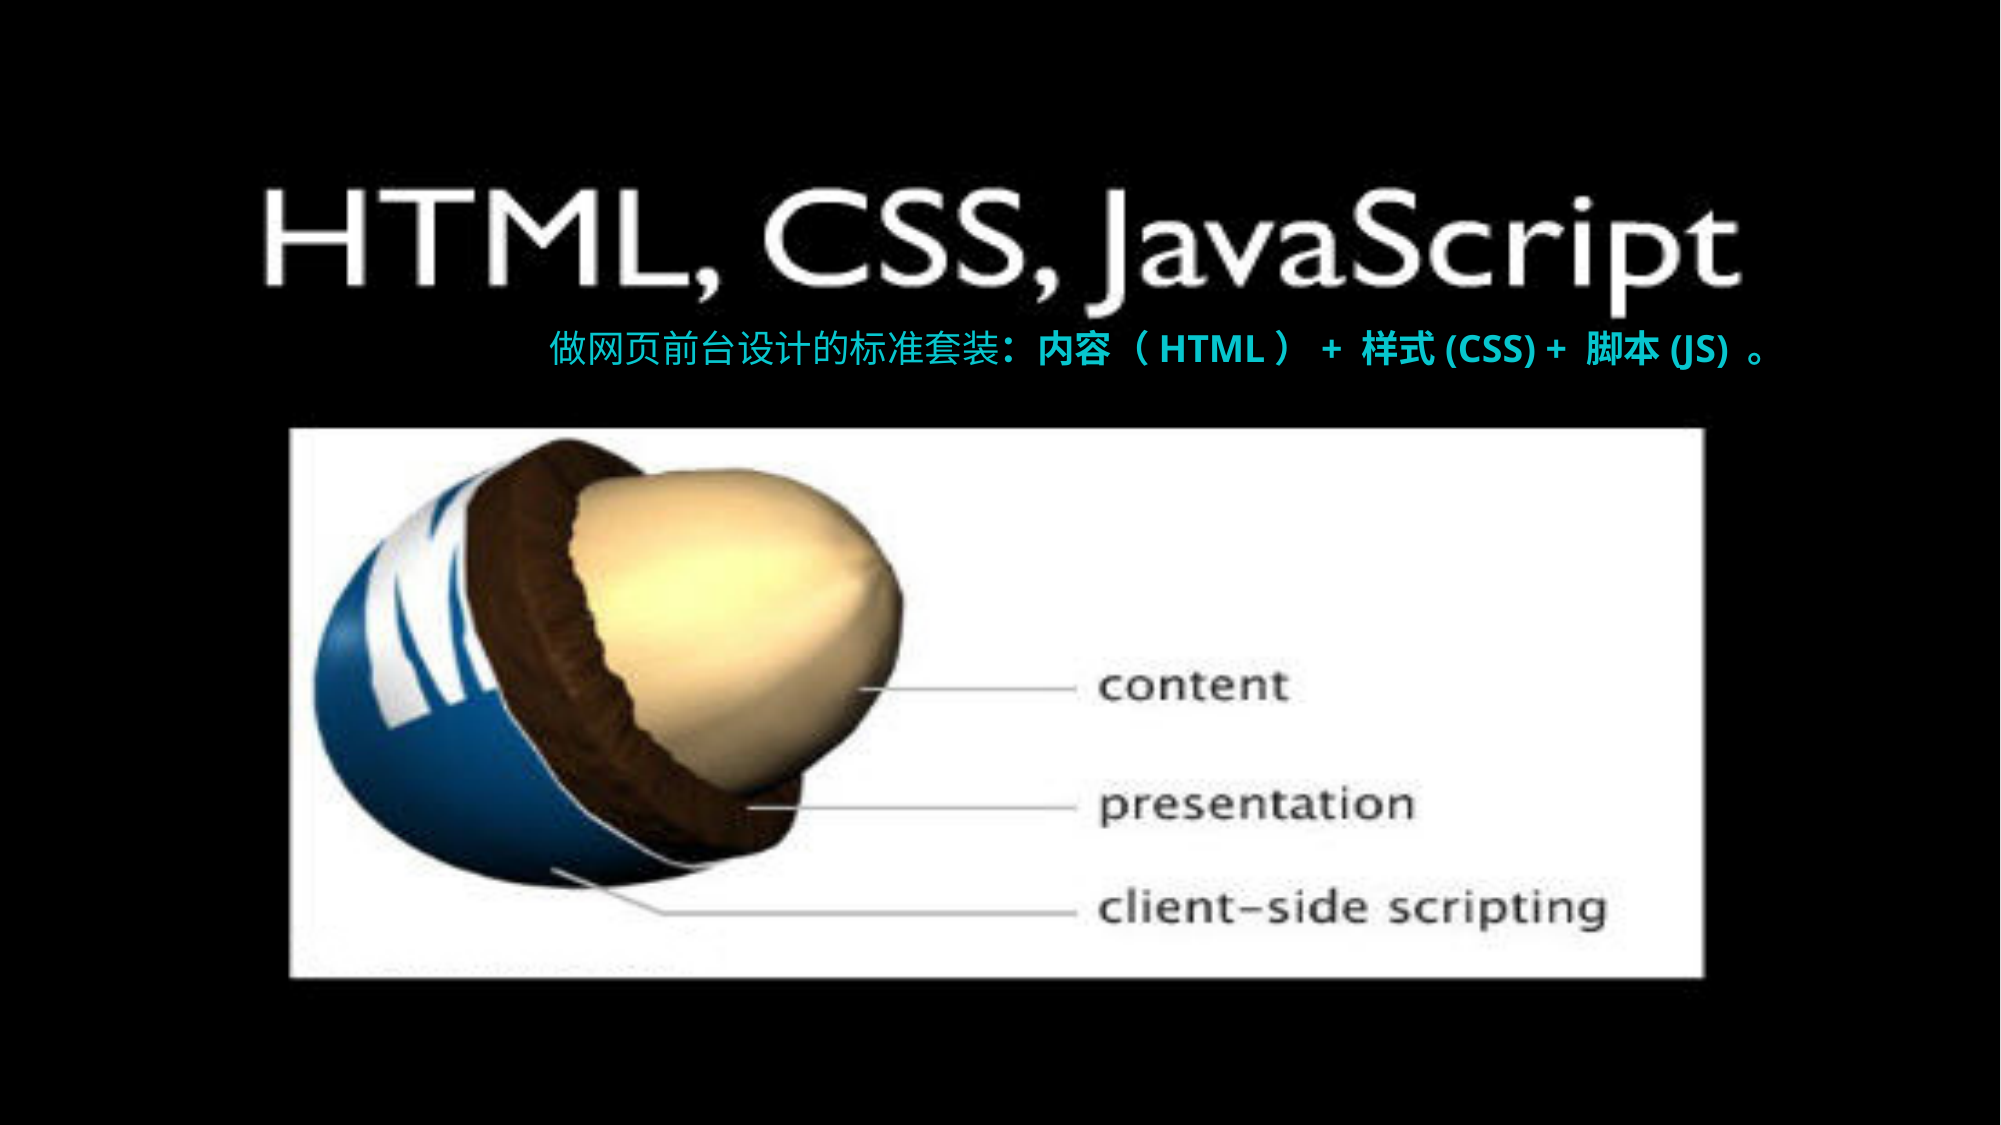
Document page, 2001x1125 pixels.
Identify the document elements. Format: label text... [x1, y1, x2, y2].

text_box 做网页前台设计的标准套装 [0, 0, 2000, 390]
picture [0, 0, 2001, 1125]
